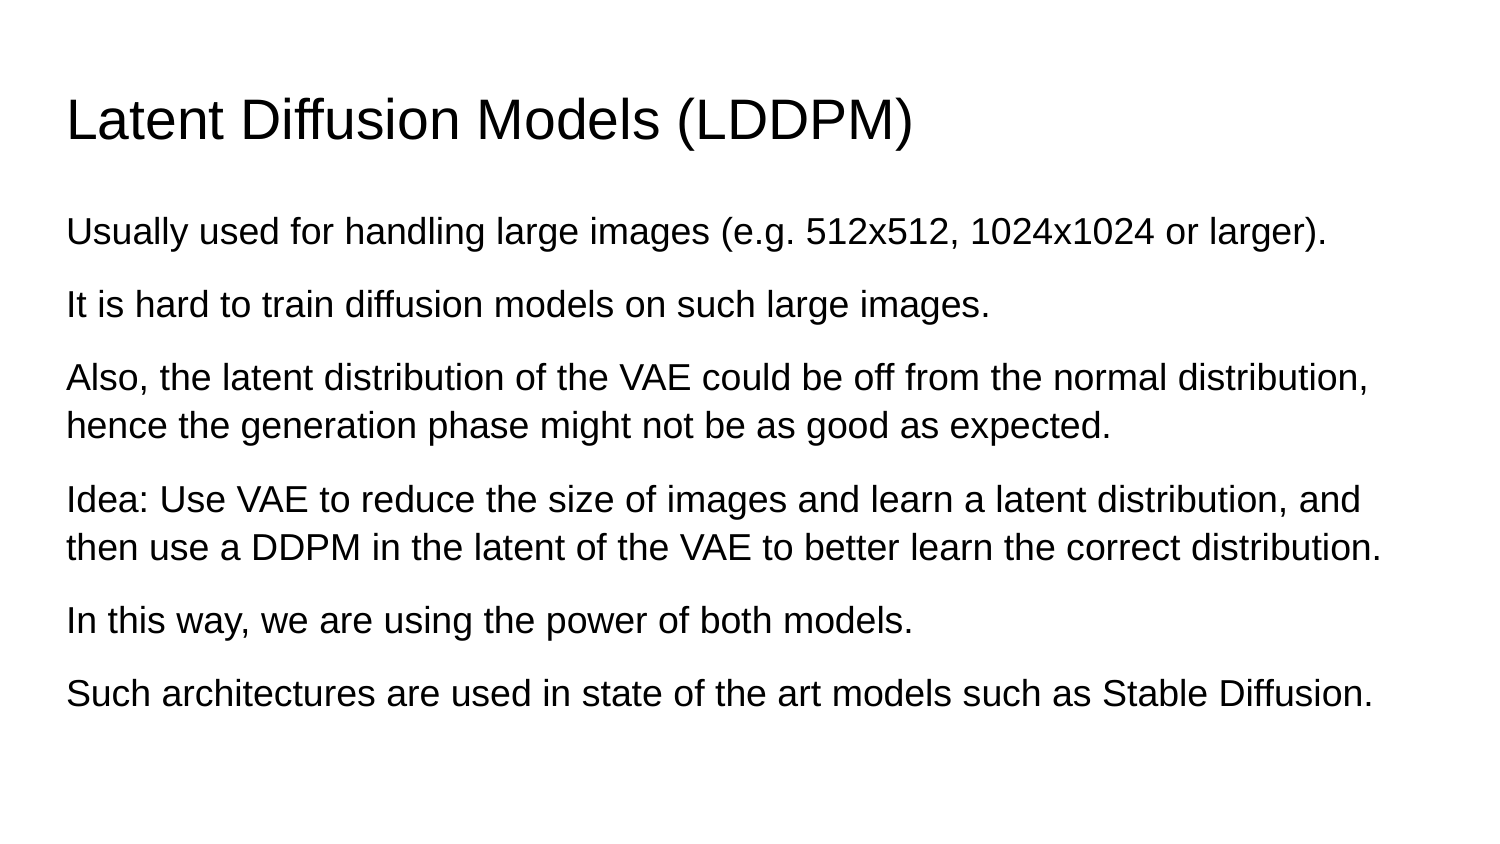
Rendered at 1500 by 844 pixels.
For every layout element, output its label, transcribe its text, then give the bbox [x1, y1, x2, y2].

title Latent Diffusion Models (LDDPM) [51, 72, 1449, 167]
list Usually used for handling large images (e.g. 512x512, 1024x1024 or larger). It is hard to train diffusion models on such large images. Also, the latent distribution of the VAE could be off from the normal distribution, hence the generation phase might not be as good as expected. Idea: Use VAE to reduce the size of images and learn a latent distribution, and then use a DDPM in the latent of the VAE to better learn the correct distribution. In this way, we are using the power of both models. Such architectures are used in state of the art models such as Stable Diffusion. [51, 189, 1449, 750]
